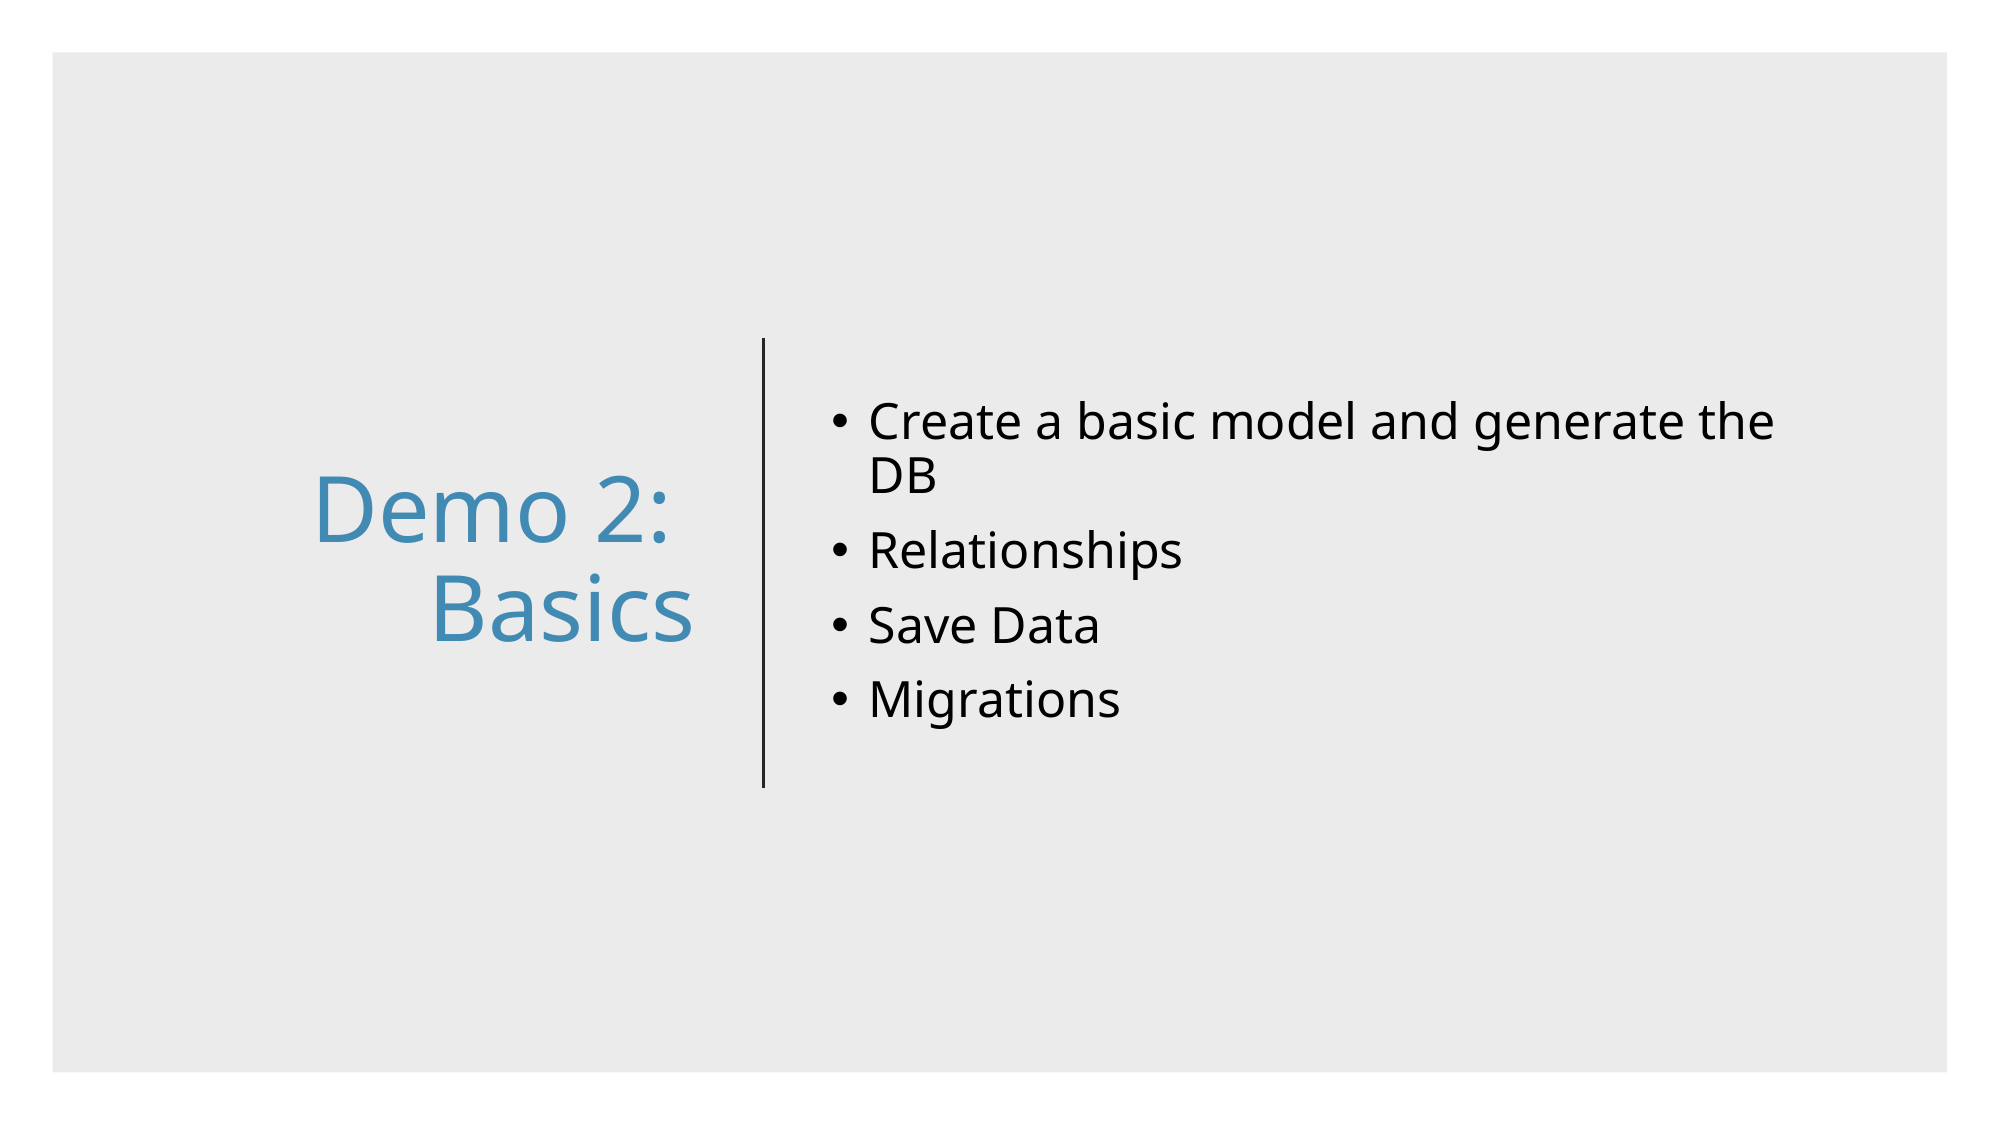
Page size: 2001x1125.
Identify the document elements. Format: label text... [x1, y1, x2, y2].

title Demo 2: Basics [137, 158, 711, 967]
text_box [52, 51, 1948, 1073]
list Create a basic model and generate the DB Relationships Save Data Migrations [816, 158, 1863, 967]
